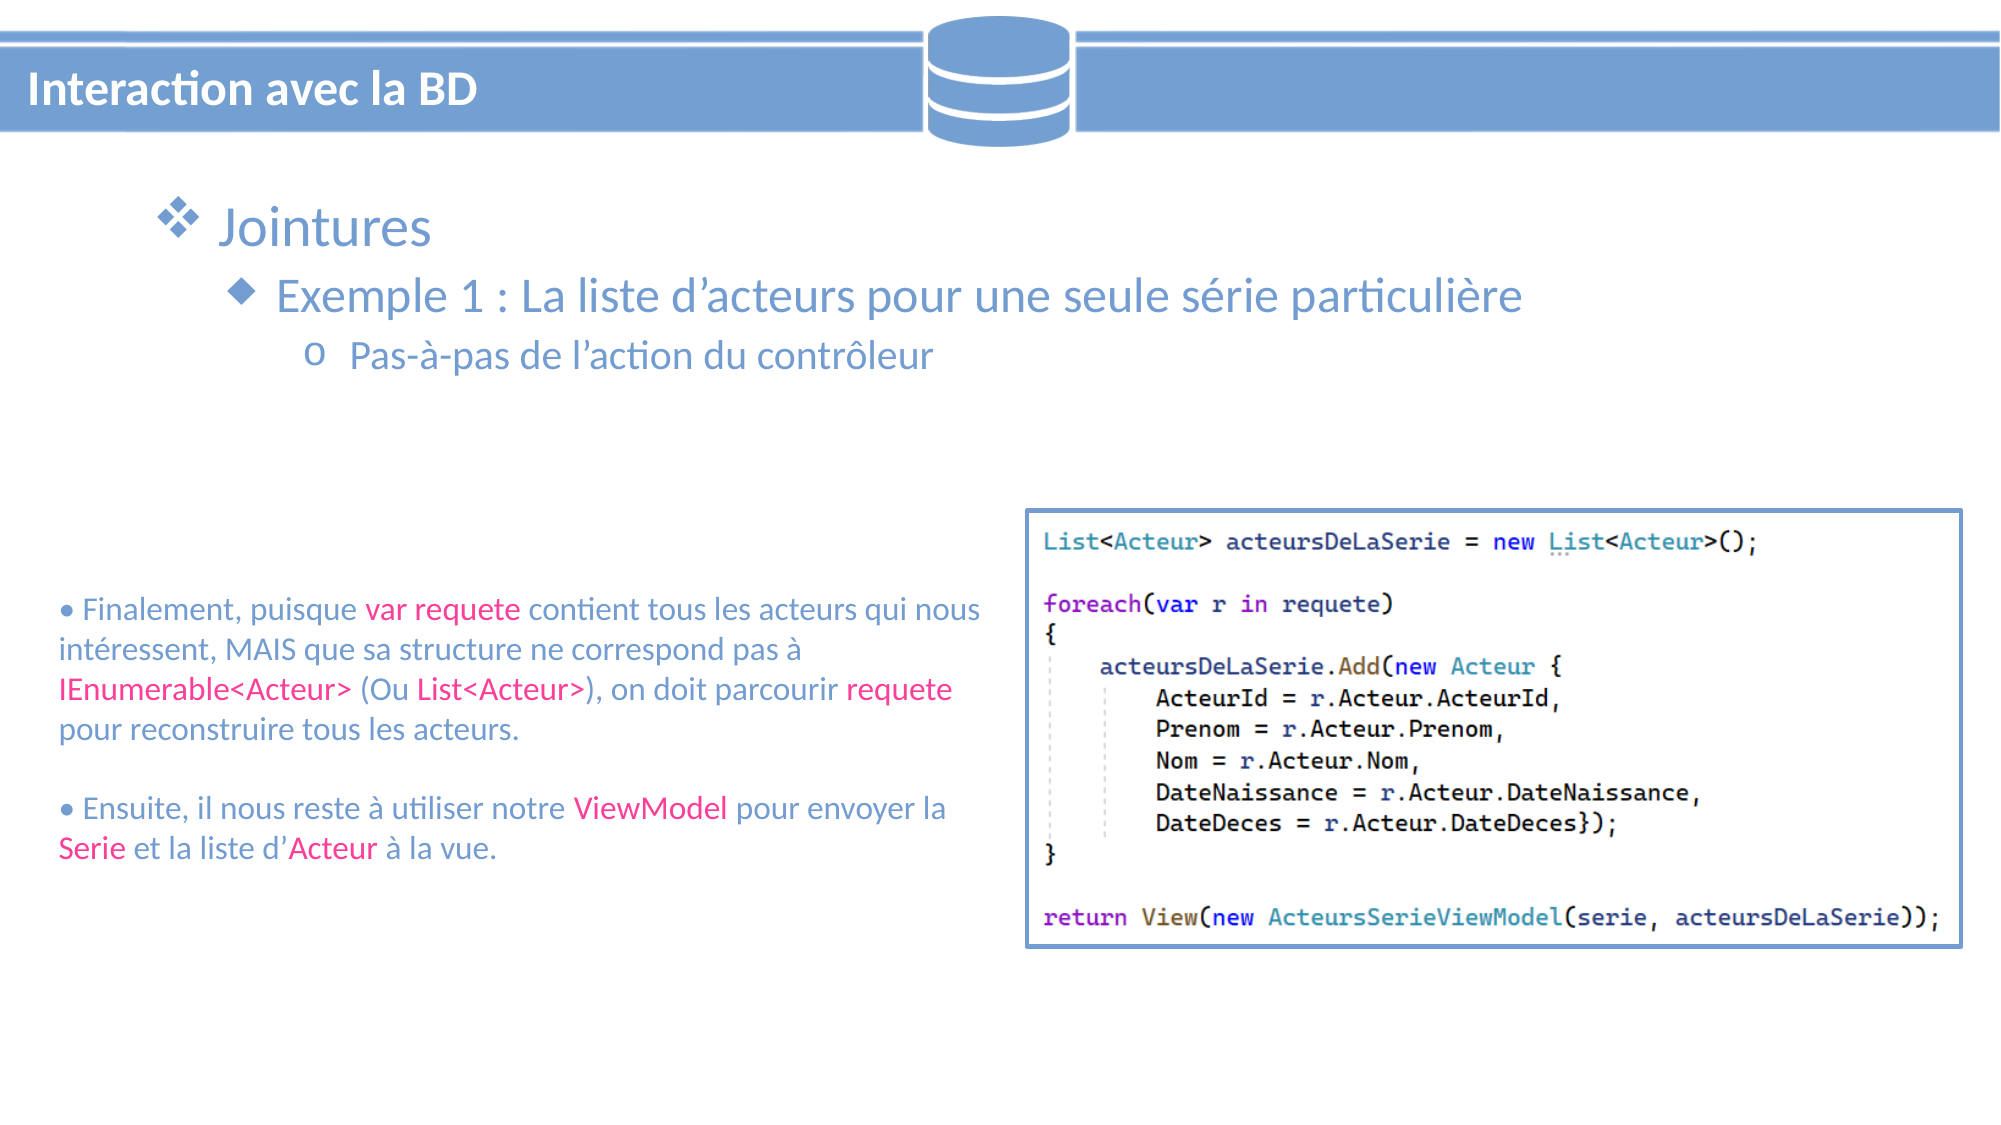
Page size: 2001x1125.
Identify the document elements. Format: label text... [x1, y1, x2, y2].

title Interaction avec la BD [12, 58, 913, 120]
list Jointures Exemple 1 : La liste d’acteurs pour une seule série particulière Pas-à-pas de l’action du contrôleur [137, 874, 1862, 1014]
text_box • Finalement, puisque var requete contient tous les acteurs qui nous intéressent, MAIS que sa structure ne correspond pas à IEnumerable<Acteur> (Ou List<Acteur>), on doit parcourir requete pour reconstruire tous les acteurs. • Ensuite, il nous reste à utiliser notre ViewModel pour envoyer la Serie et la liste d’Acteur à la vue. [43, 579, 1025, 874]
picture [0, 3, 2000, 160]
list Jointures Exemple 1 : La liste d’acteurs pour une seule série particulière Pas-à-pas de l’action du contrôleur [137, 188, 1862, 579]
picture [1029, 513, 1959, 945]
